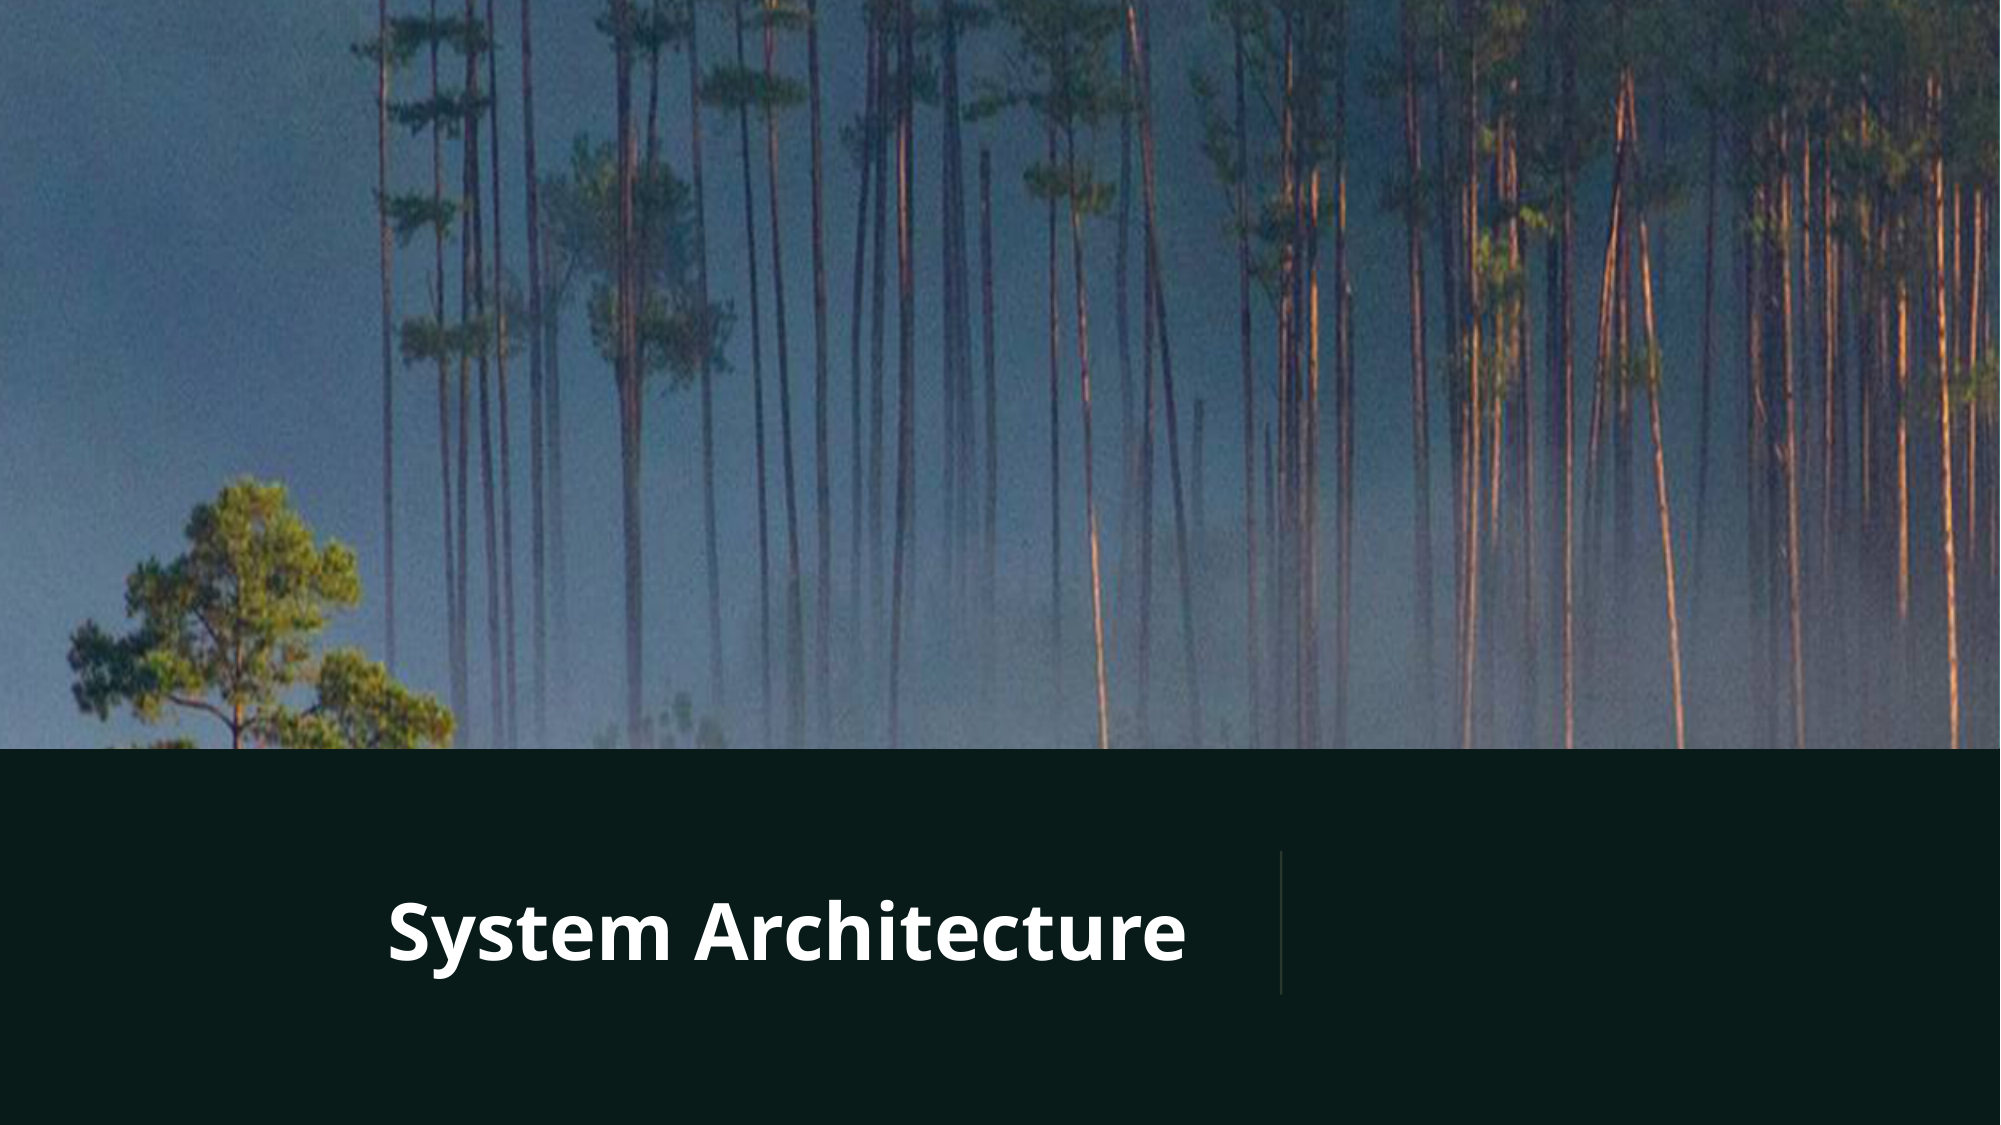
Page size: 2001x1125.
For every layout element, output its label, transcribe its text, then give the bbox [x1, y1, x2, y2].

picture [0, 0, 2000, 749]
title System Architecture [106, 829, 1234, 1029]
